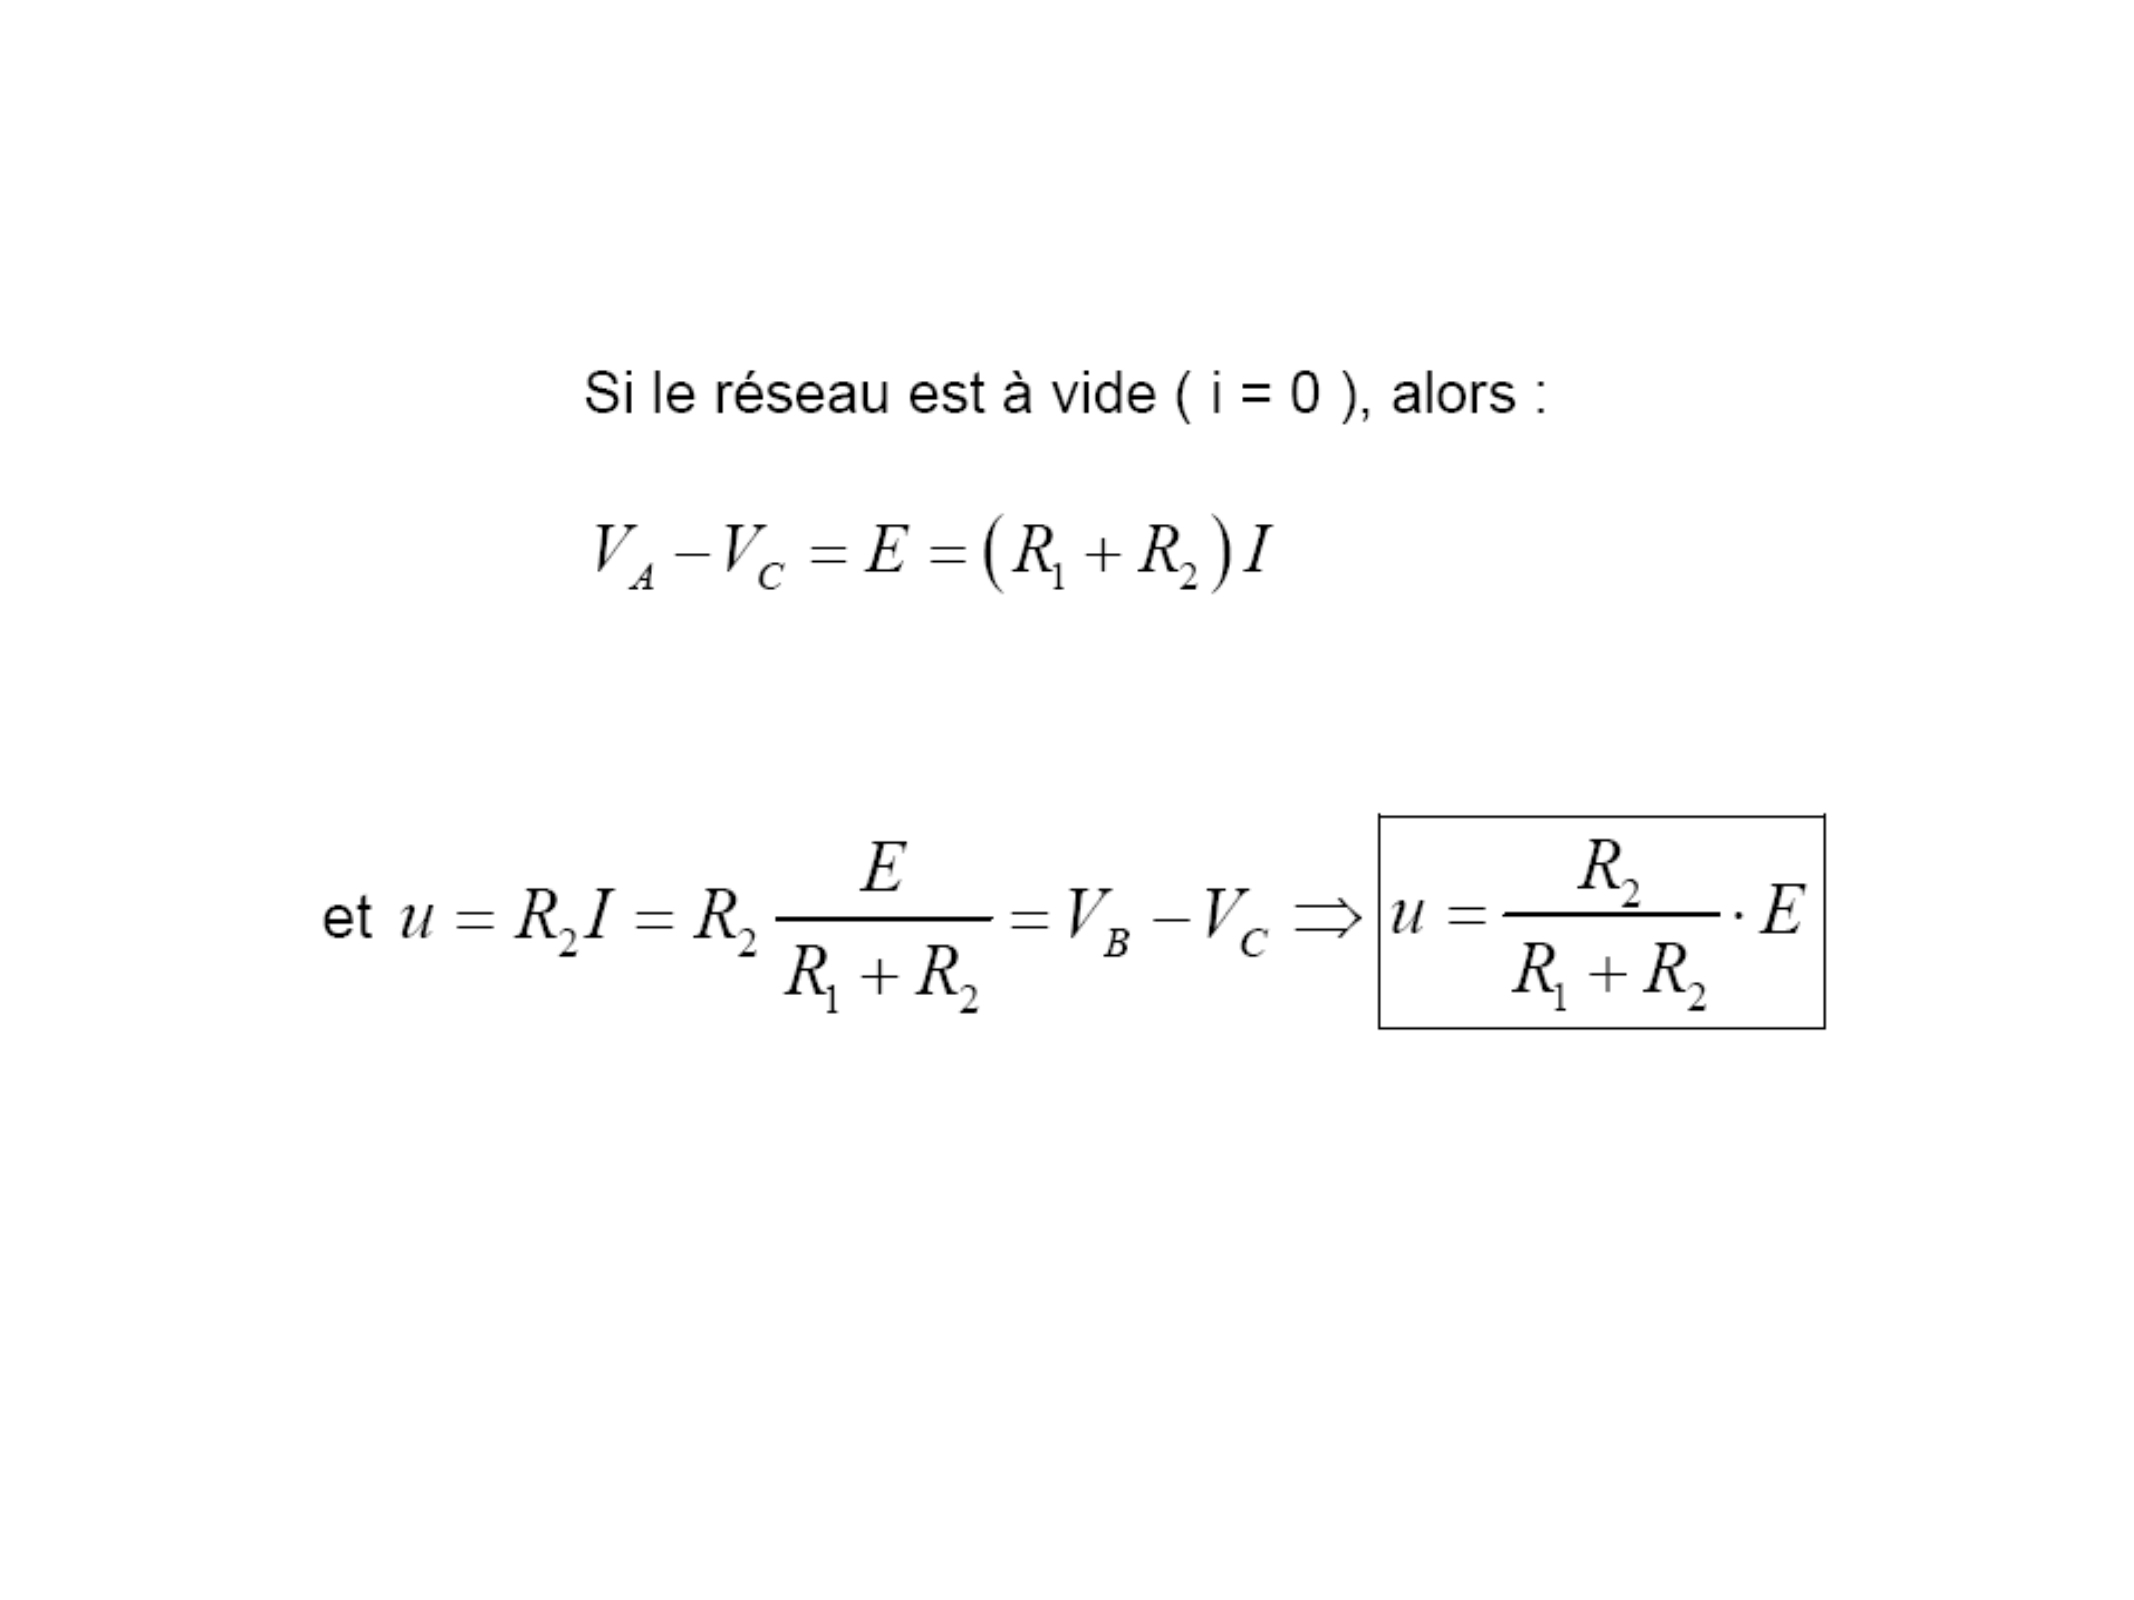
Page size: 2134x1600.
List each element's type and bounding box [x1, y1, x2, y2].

picture [210, 694, 1843, 1082]
picture [468, 284, 1665, 666]
